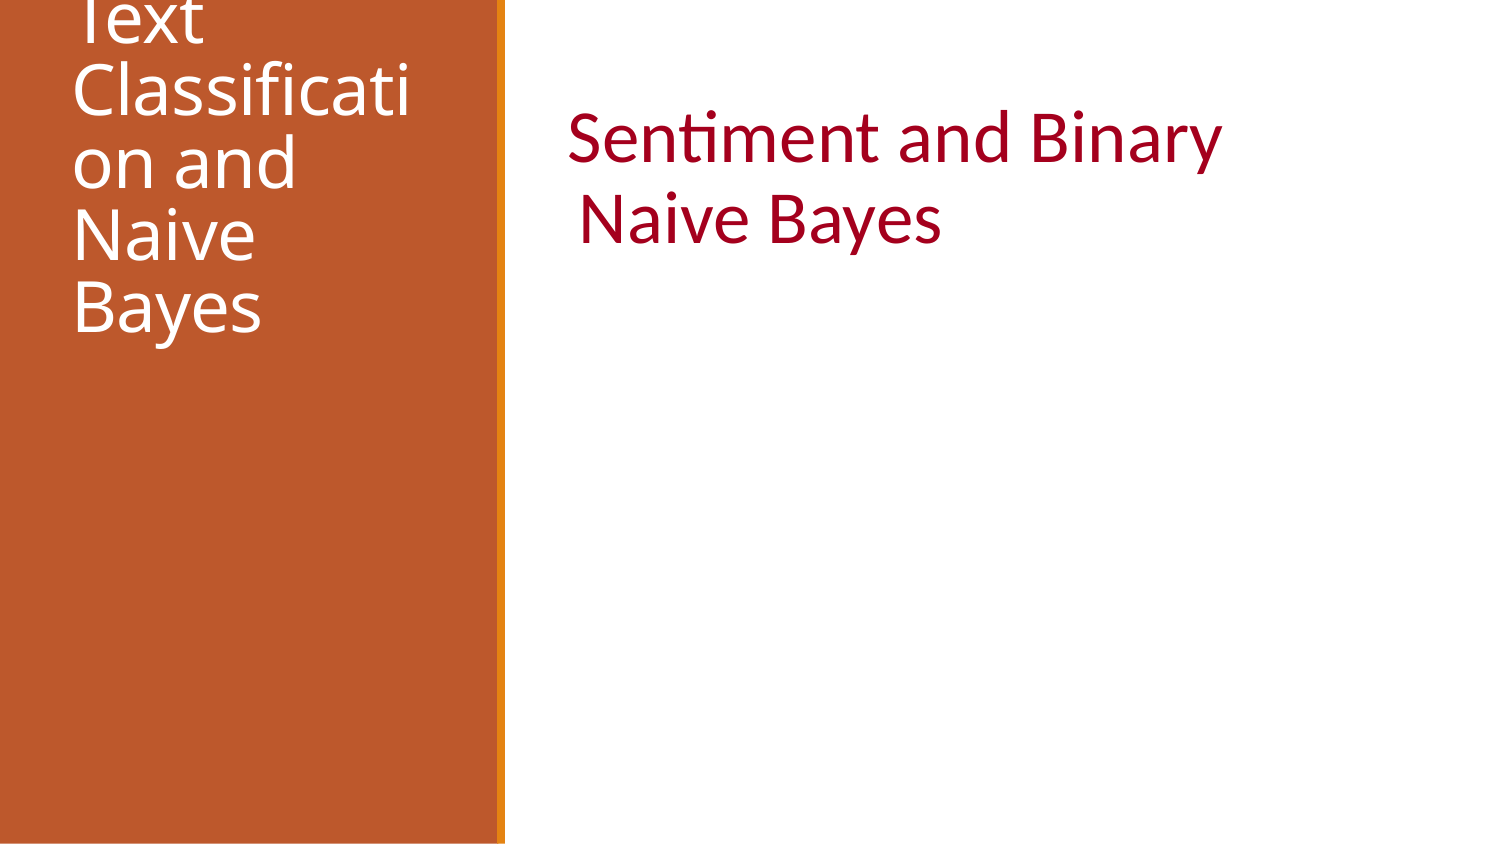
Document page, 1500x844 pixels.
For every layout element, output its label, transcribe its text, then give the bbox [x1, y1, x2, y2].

list Sentiment and Binary Naive Bayes [567, 90, 1390, 737]
title Text Classification and Naive Bayes [56, 73, 451, 355]
